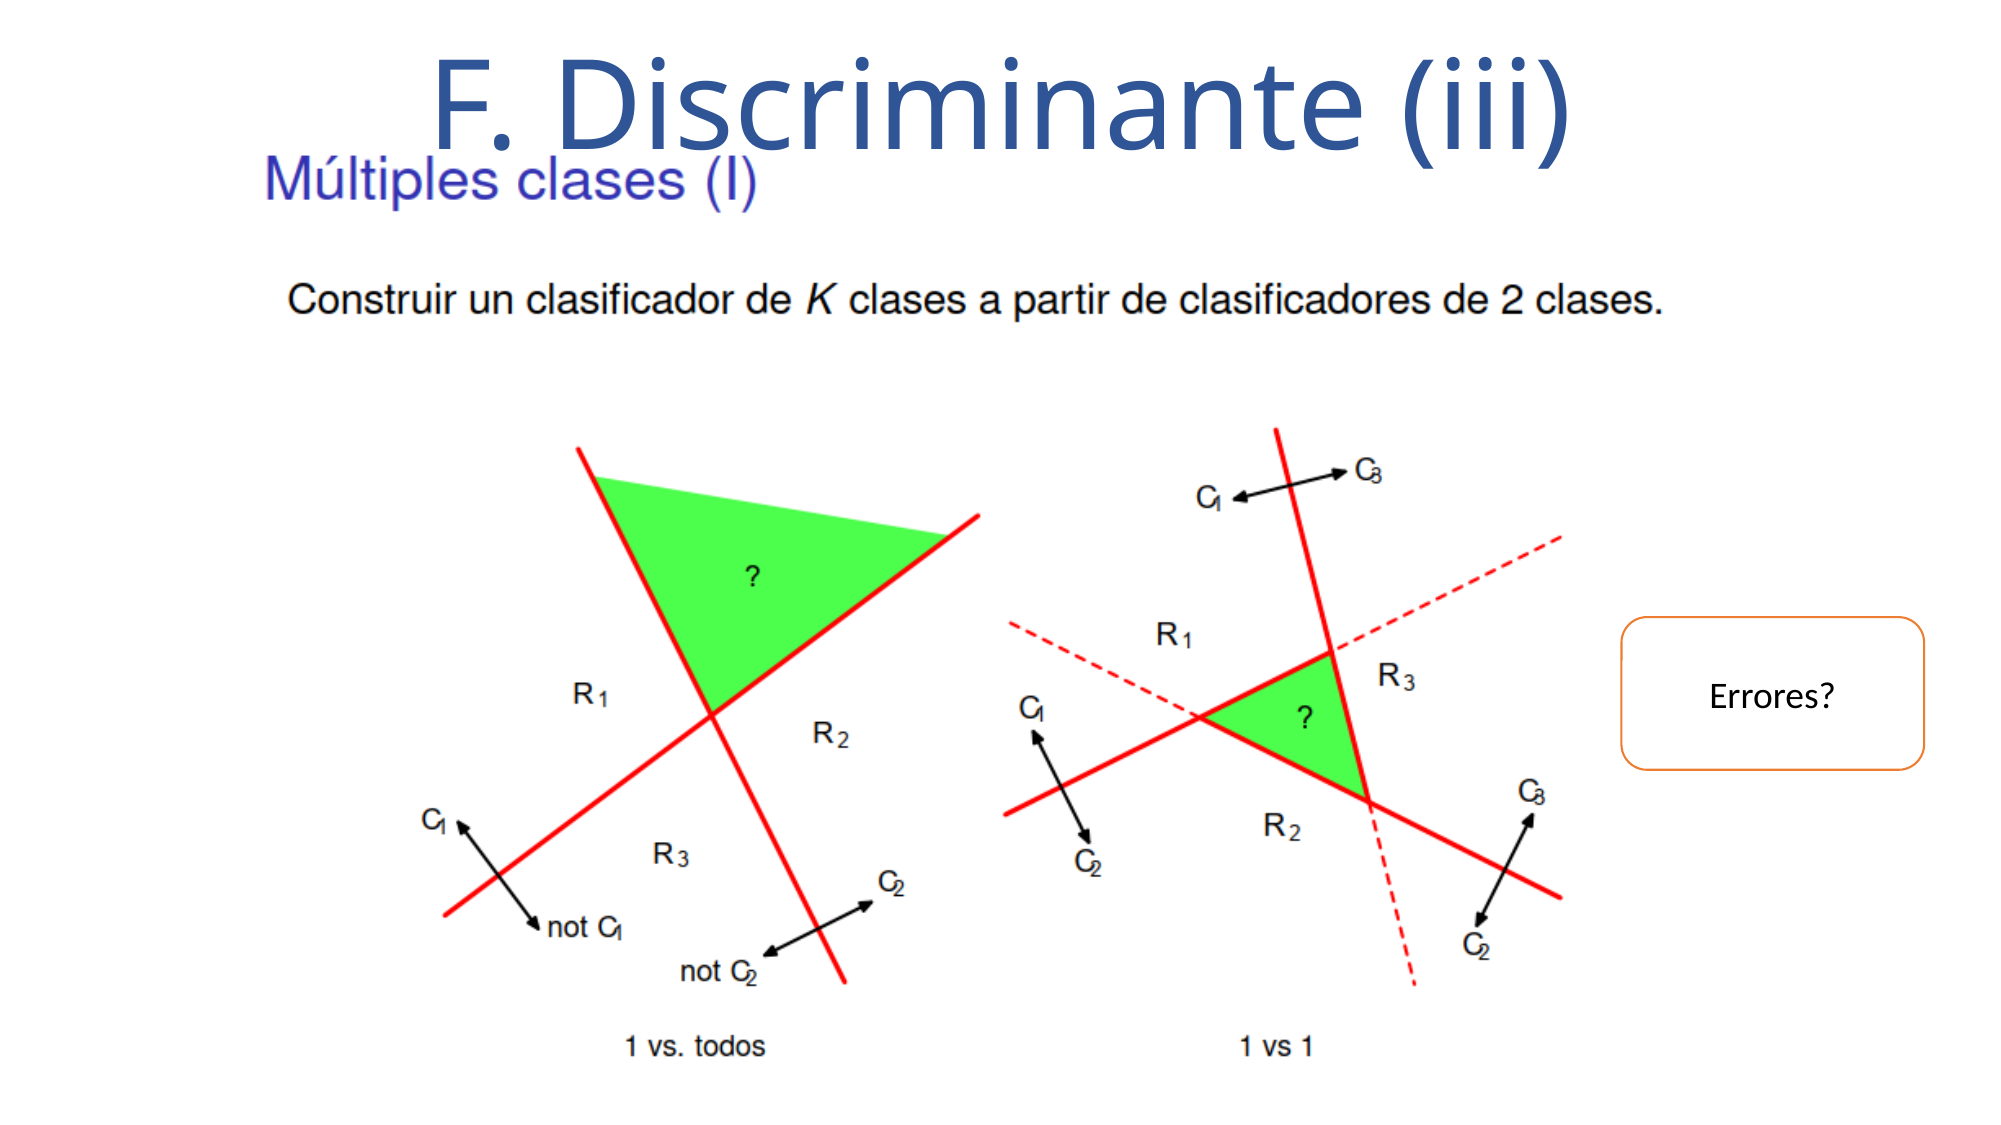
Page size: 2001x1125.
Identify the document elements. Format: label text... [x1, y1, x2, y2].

title F. Discriminante (iii) [137, 0, 1863, 218]
text_box Errores? [1684, 616, 1926, 771]
picture [246, 138, 1684, 1125]
